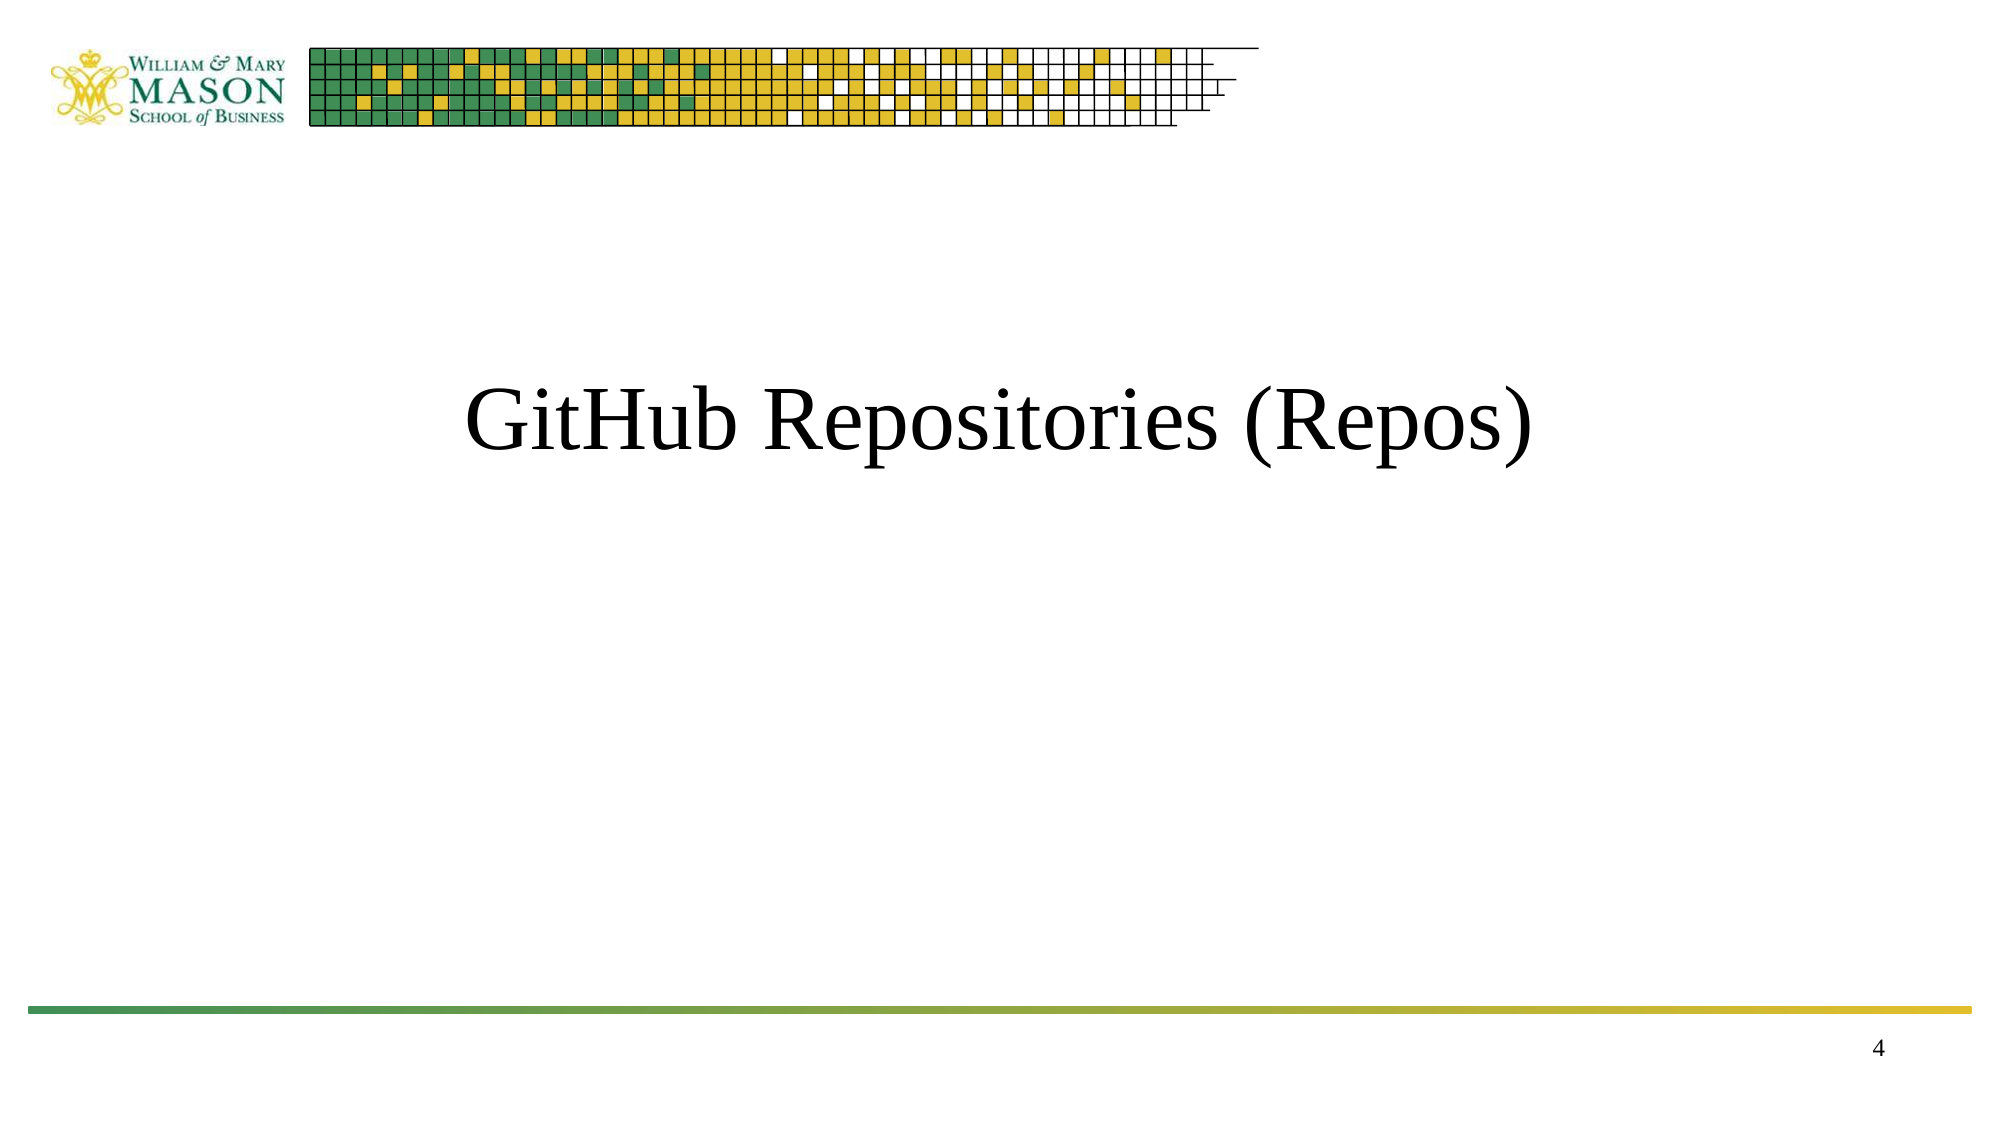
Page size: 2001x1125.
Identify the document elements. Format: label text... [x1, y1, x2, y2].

picture [51, 49, 285, 126]
title GitHub Repositories (Repos) [150, 292, 1850, 534]
slide_number 4 [1433, 1024, 1901, 1103]
